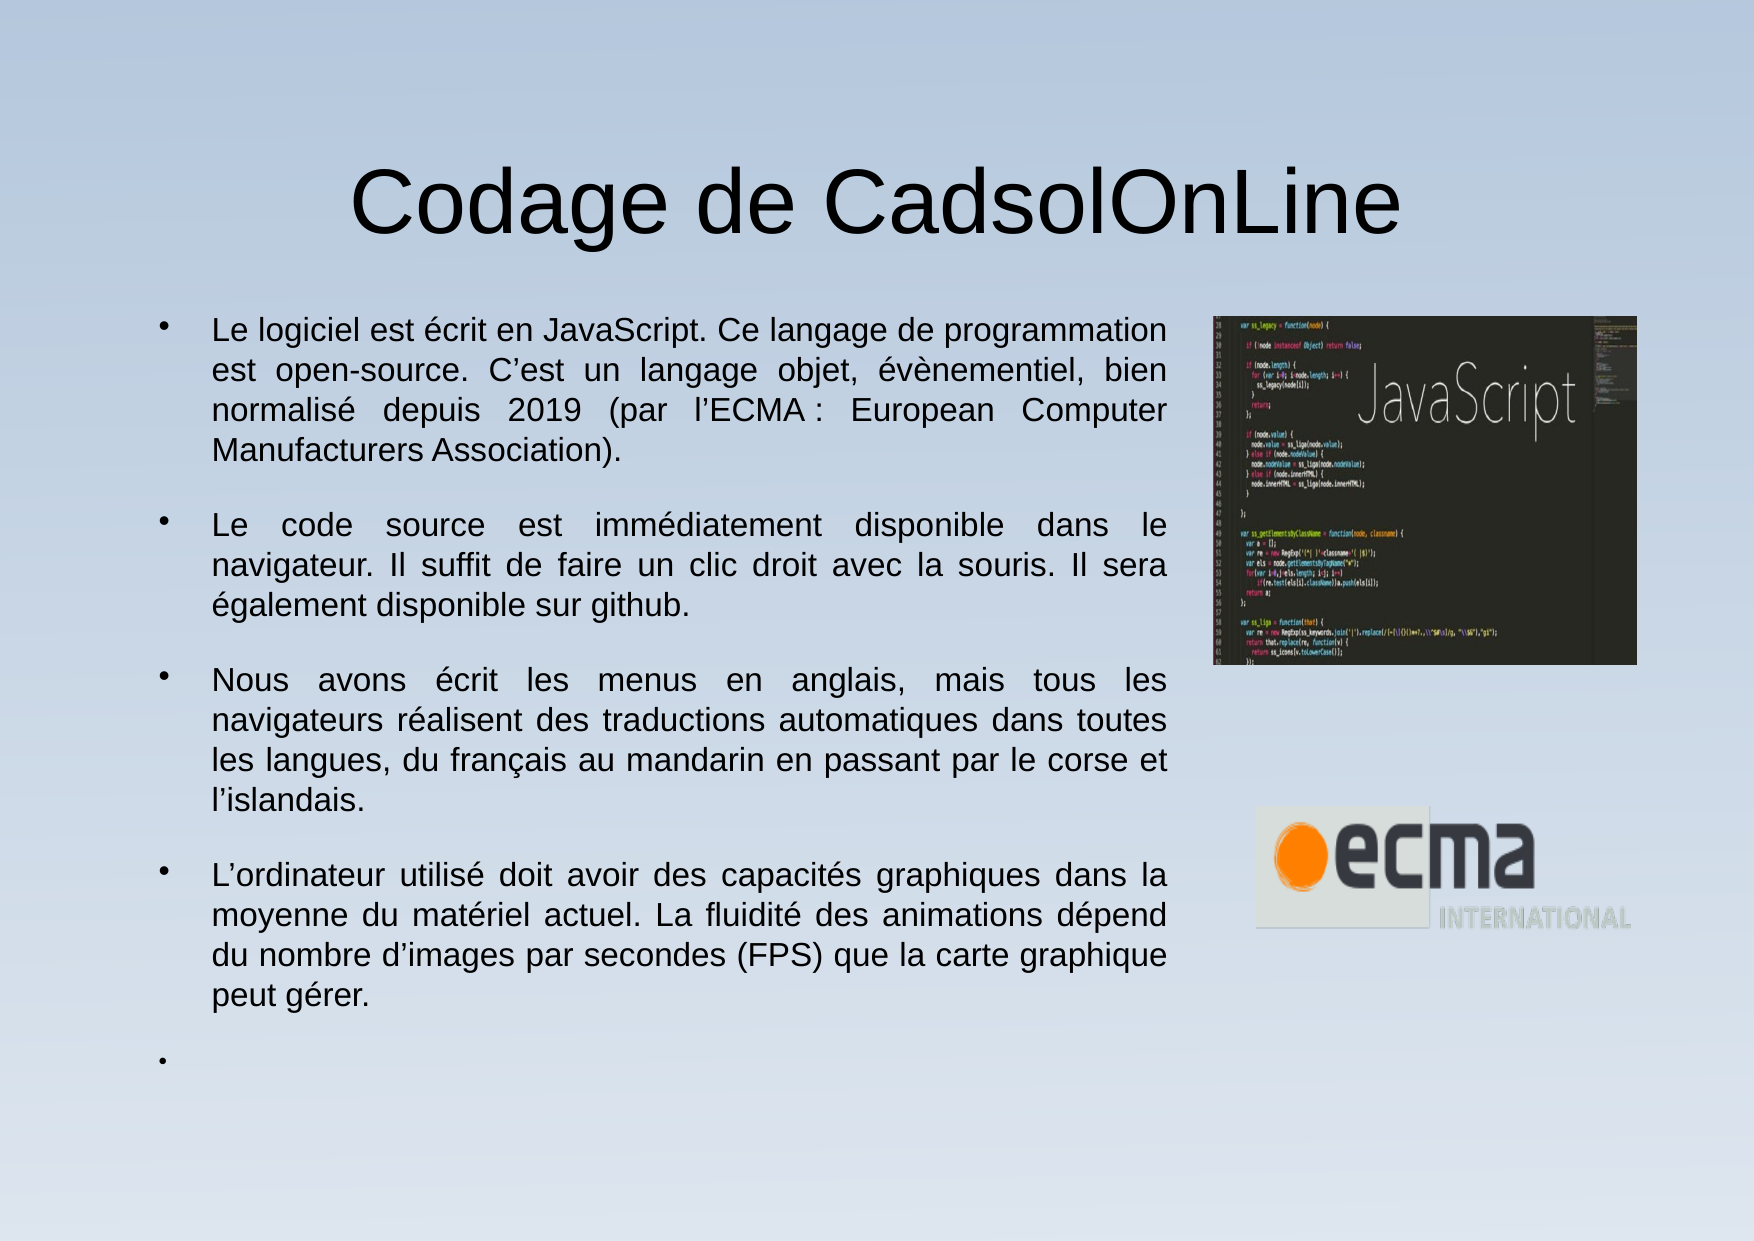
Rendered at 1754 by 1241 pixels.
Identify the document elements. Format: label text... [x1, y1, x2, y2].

title Codage de CadsolOnLine [140, 103, 1613, 291]
picture [1213, 316, 1637, 665]
list Le logiciel est écrit en JavaScript. Ce langage de programmation est open-source. C’est un langage objet, évènementiel, bien normalisé depuis 2019 (par l’ECMA : European Computer Manufacturers Association). Le code source est immédiatement disponible dans le navigateur. Il suffit de faire un clic droit avec la souris. Il sera également disponible sur github. Nous avons écrit les menus en anglais, mais tous les navigateurs réalisent des traductions automatiques dans toutes les langues, du français au mandarin en passant par le corse et l’islandais. L’ordinateur utilisé doit avoir des capacités graphiques dans la moyenne du matériel actuel. La fluidité des animations dépend du nombre d’images par secondes (FPS) que la carte graphique peut gérer. [140, 308, 1170, 1128]
picture [1256, 806, 1632, 930]
